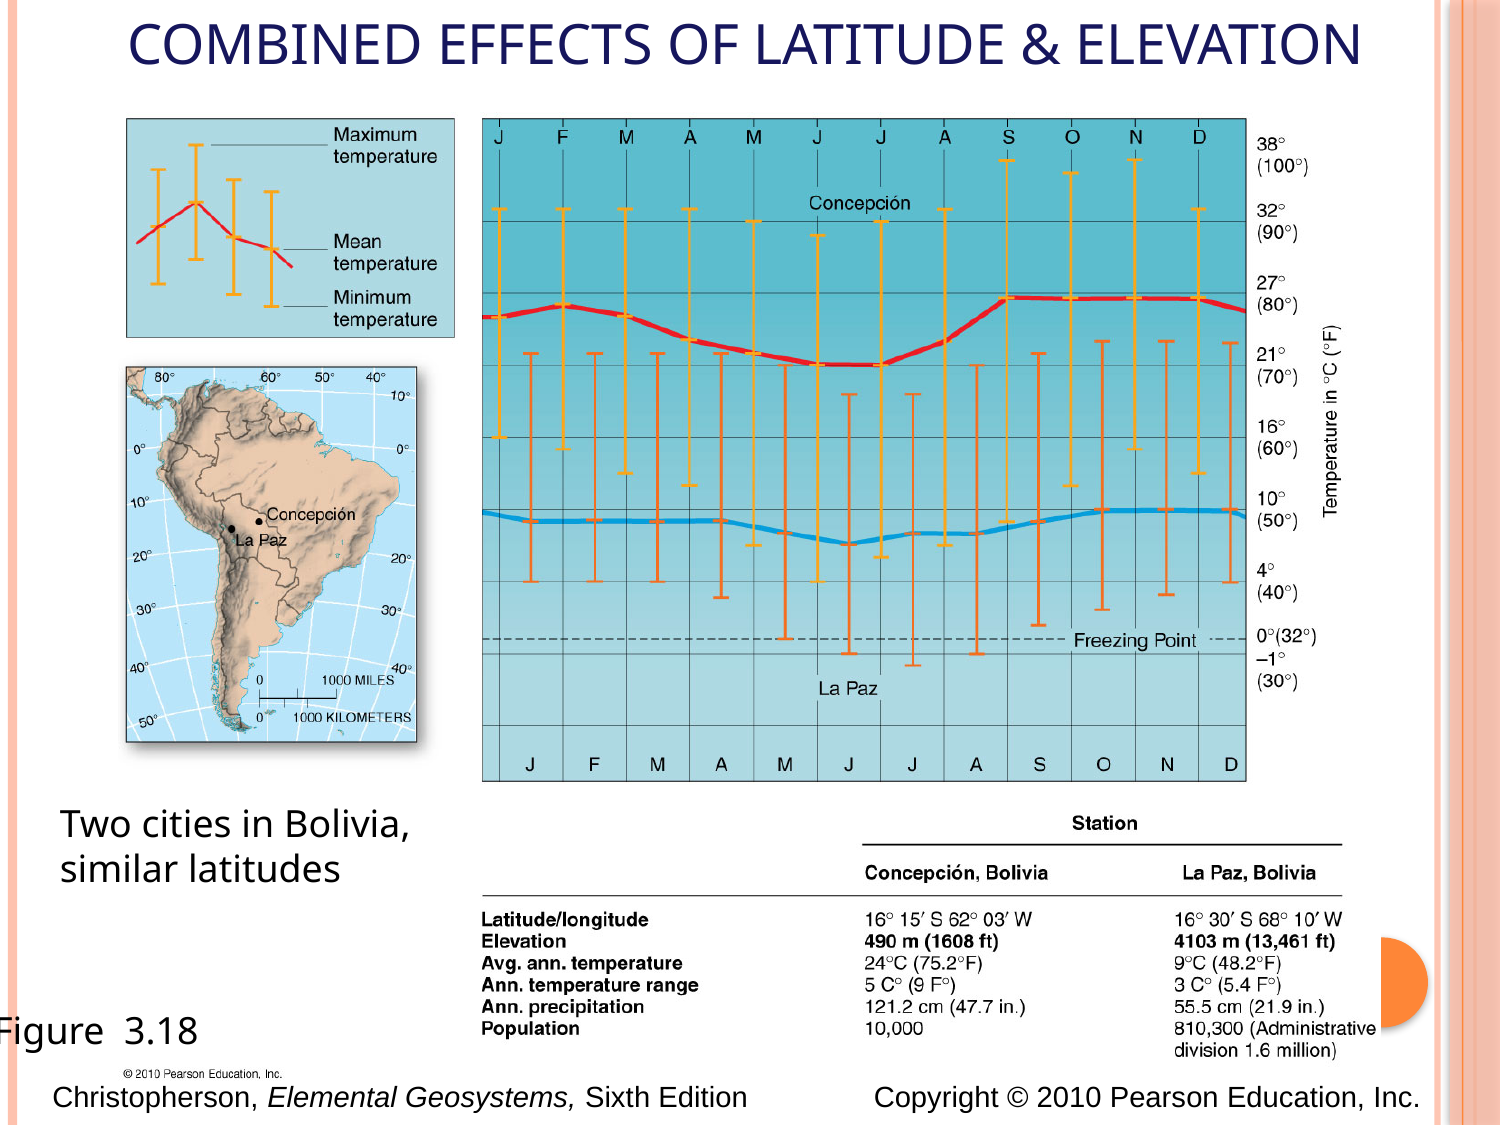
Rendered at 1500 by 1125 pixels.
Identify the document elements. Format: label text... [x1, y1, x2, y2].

text_box Figure 3.18 [0, 999, 111, 1060]
title Combined effects of latitude & Elevation [112, 0, 1388, 84]
picture [118, 111, 1382, 1088]
text_box Two cities in Bolivia, similar latitudes [45, 792, 111, 898]
text_box Christopherson, Elemental Geosystems, Sixth Edition [37, 1071, 849, 1113]
text_box Copyright © 2010 Pearson Education, Inc. [854, 1071, 1437, 1113]
